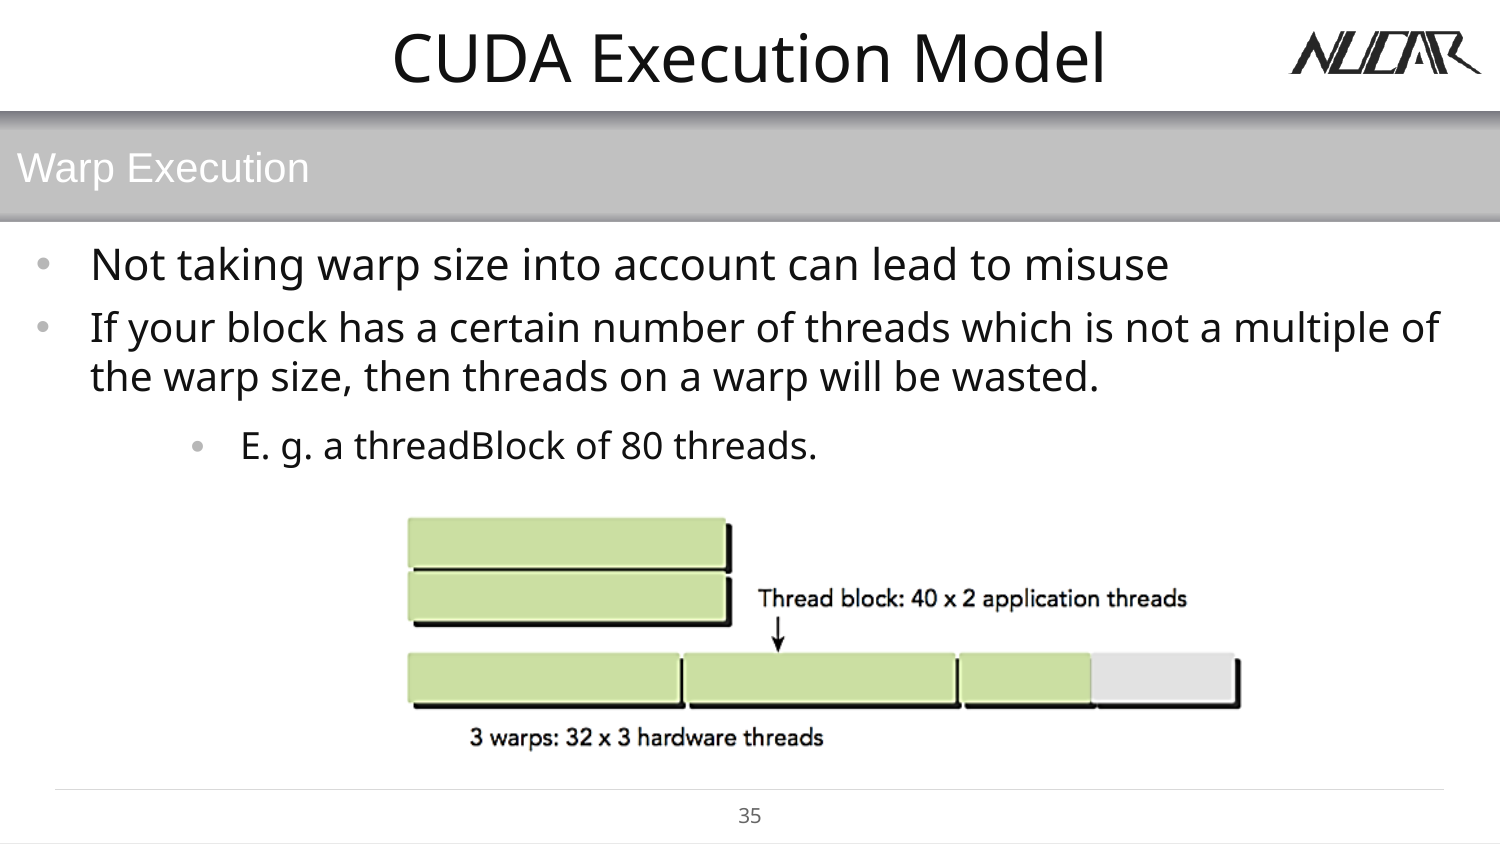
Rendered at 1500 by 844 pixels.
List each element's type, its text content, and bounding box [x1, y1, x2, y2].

slide_number 35 [97, 789, 1403, 844]
list Not taking warp size into account can lead to misuse If your block has a certain number of threads which is not a multiple of the warp size, then threads on a warp will be wasted. E. g. a threadBlock of 80 threads. [0, 221, 1500, 735]
title CUDA Execution Model [97, 0, 1403, 111]
text_box Warp Execution [2, 133, 325, 199]
picture [393, 509, 1256, 757]
